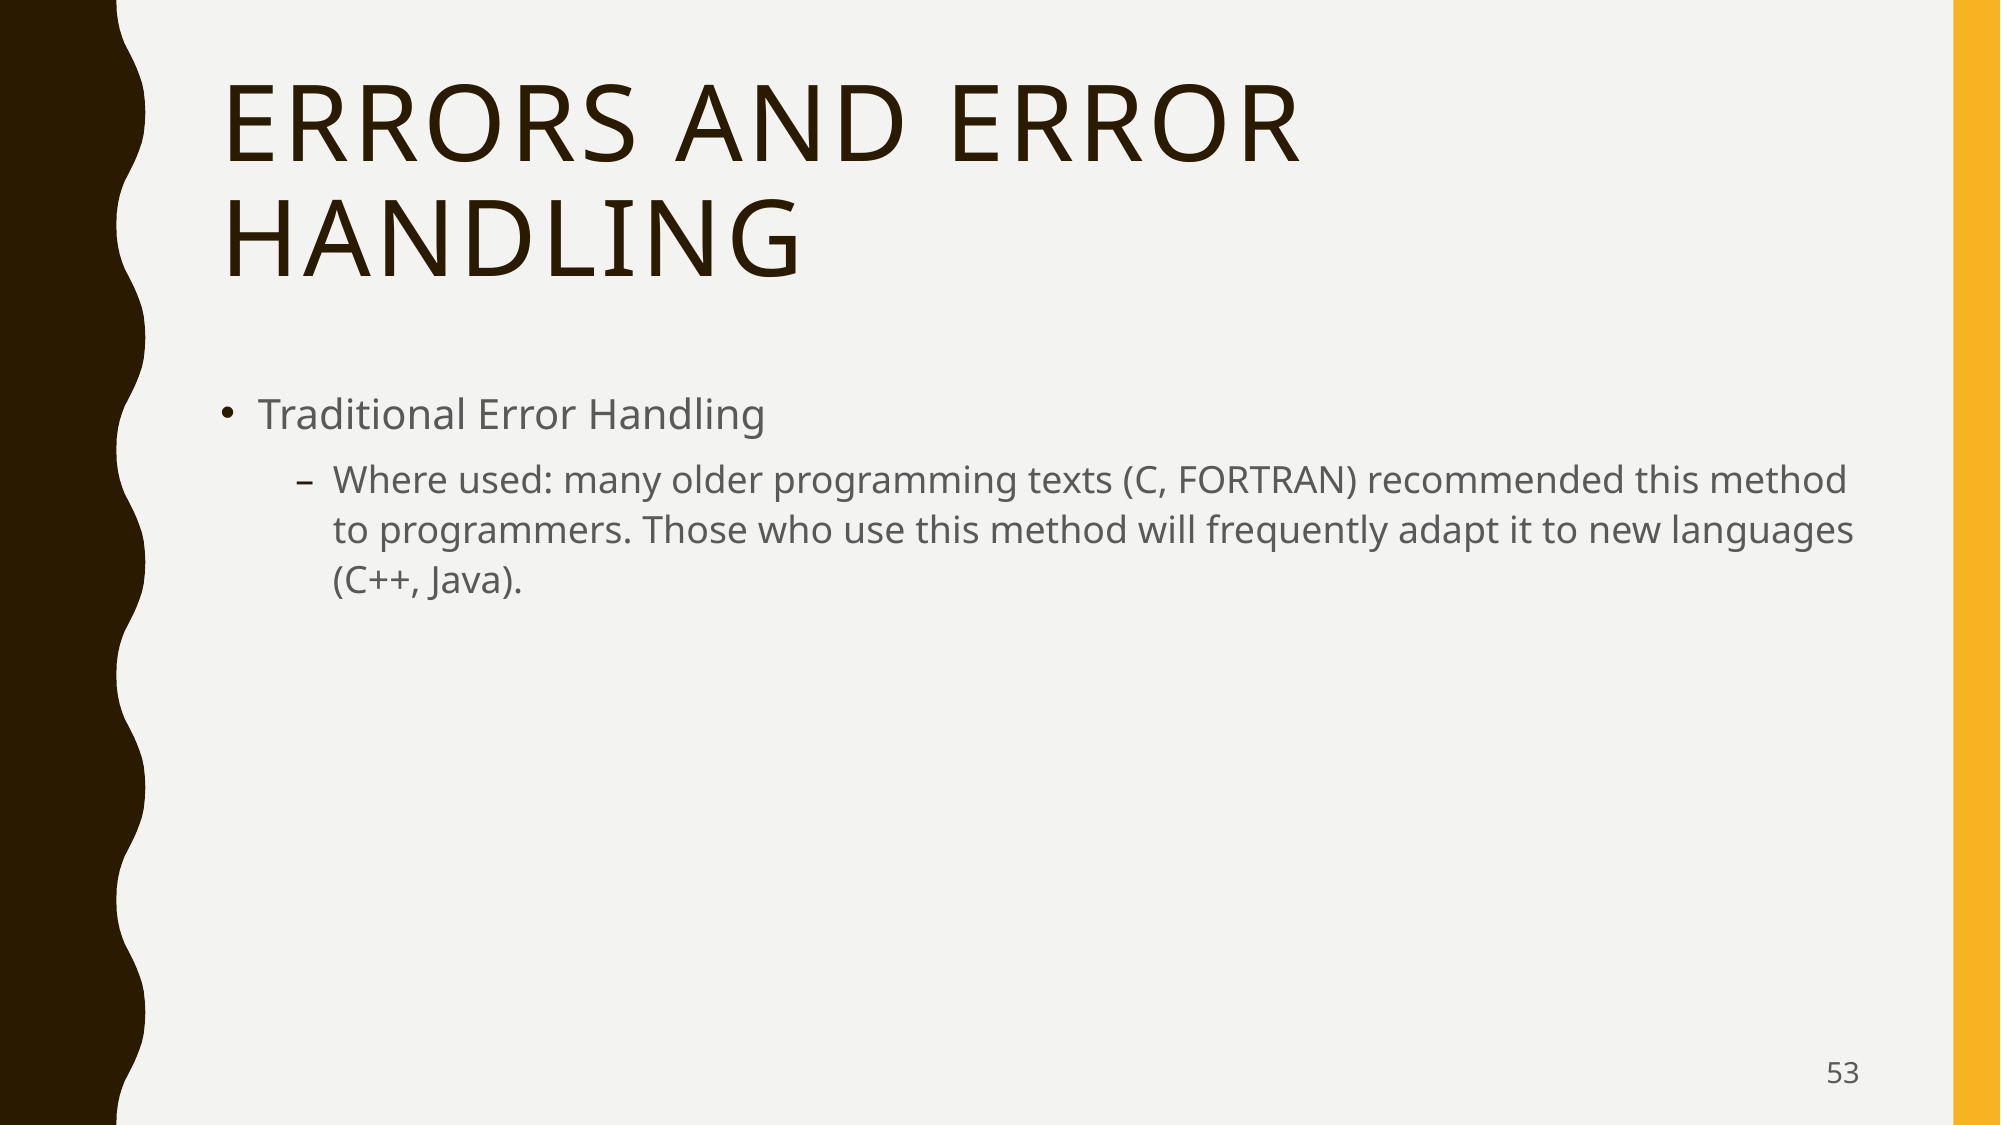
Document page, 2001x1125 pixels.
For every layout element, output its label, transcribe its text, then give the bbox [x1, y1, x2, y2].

slide_number 53 [1412, 1045, 1875, 1103]
list Traditional Error Handling Where used: many older programming texts (C, FORTRAN) recommended this method to programmers. Those who use this method will frequently adapt it to new languages (C++, Java). [205, 375, 1875, 965]
title Errors and Error Handling [205, 62, 1875, 308]
